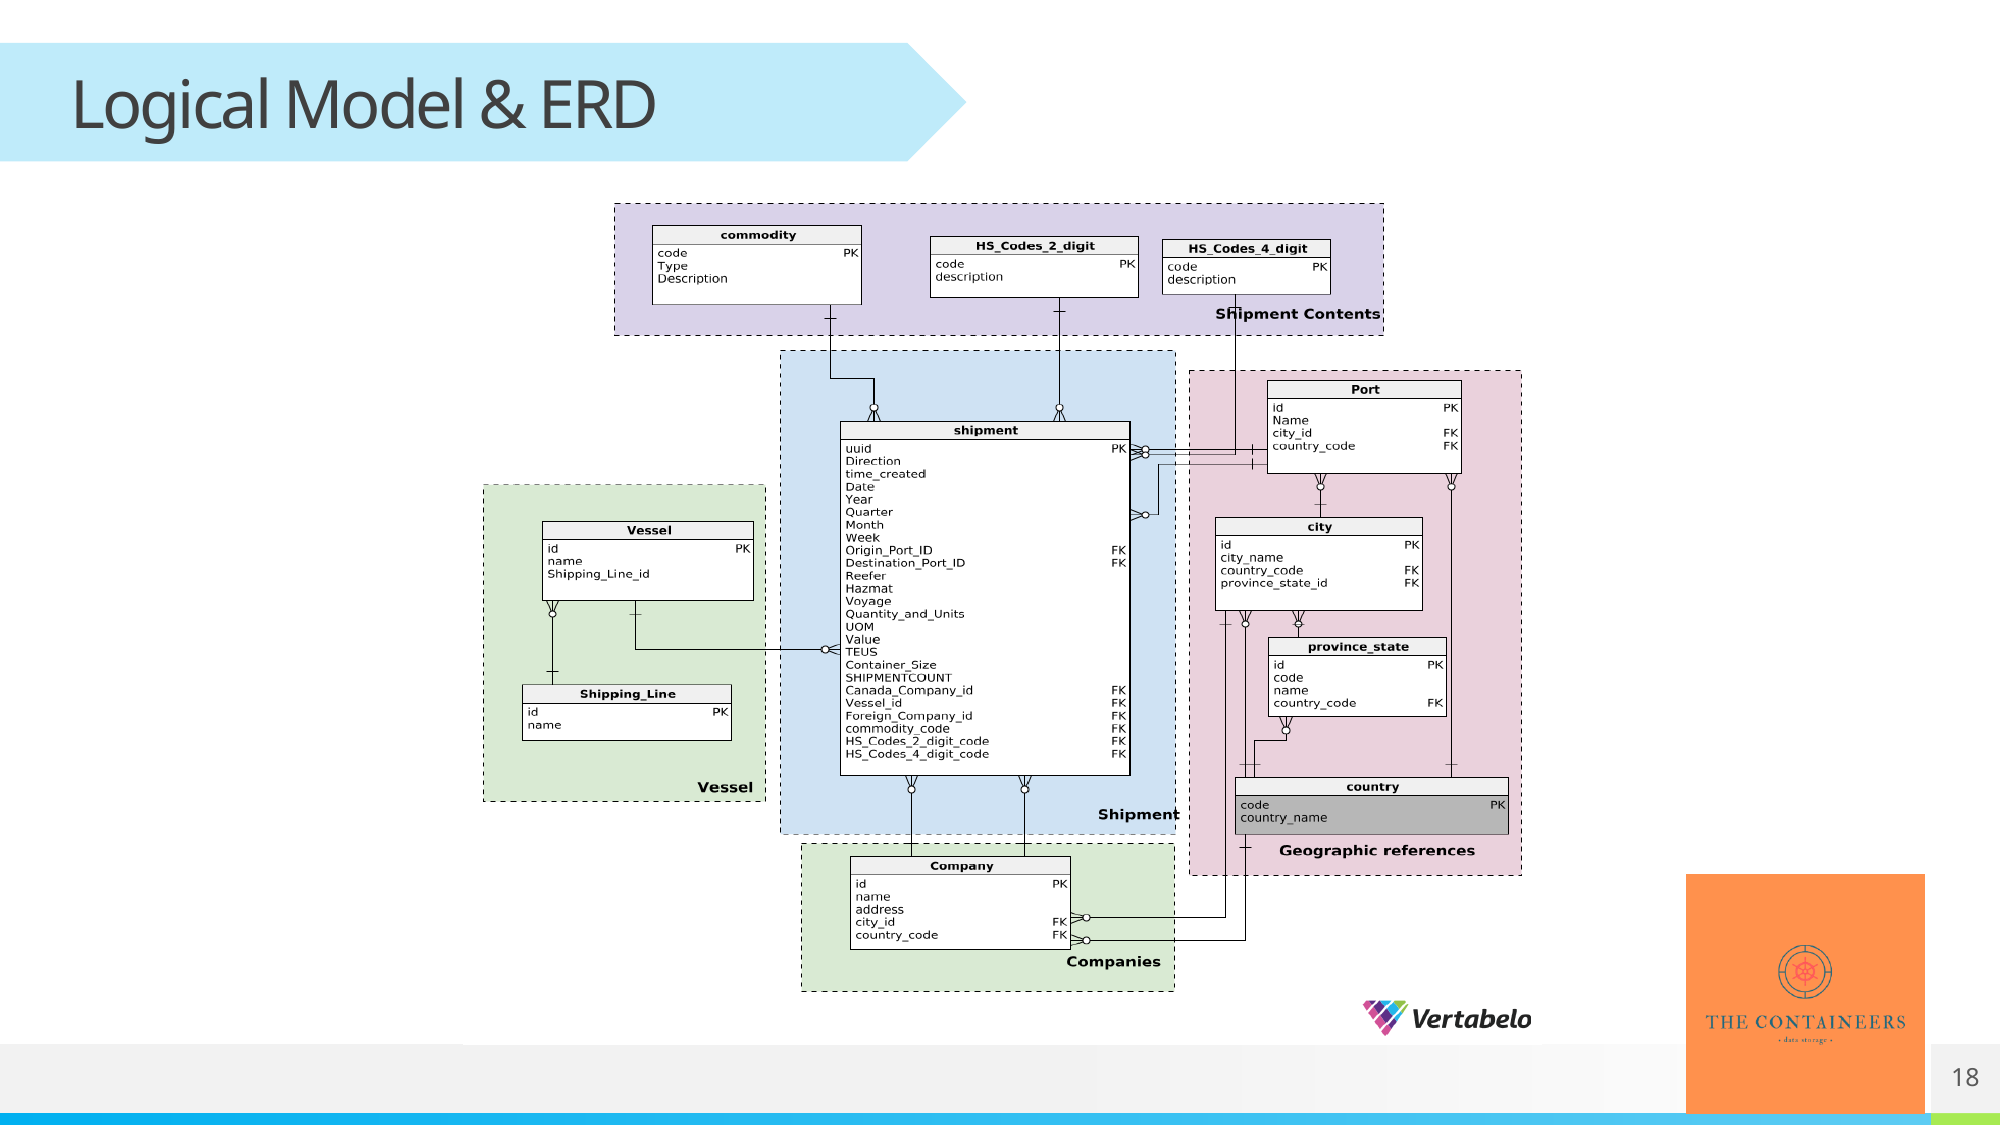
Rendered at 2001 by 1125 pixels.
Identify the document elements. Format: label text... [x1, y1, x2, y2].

title Logical Model & ERD [70, 70, 1932, 142]
slide_number 18 [1931, 1044, 2000, 1114]
text_box [0, 41, 936, 163]
picture [1686, 874, 1925, 1114]
picture [463, 184, 1542, 1045]
